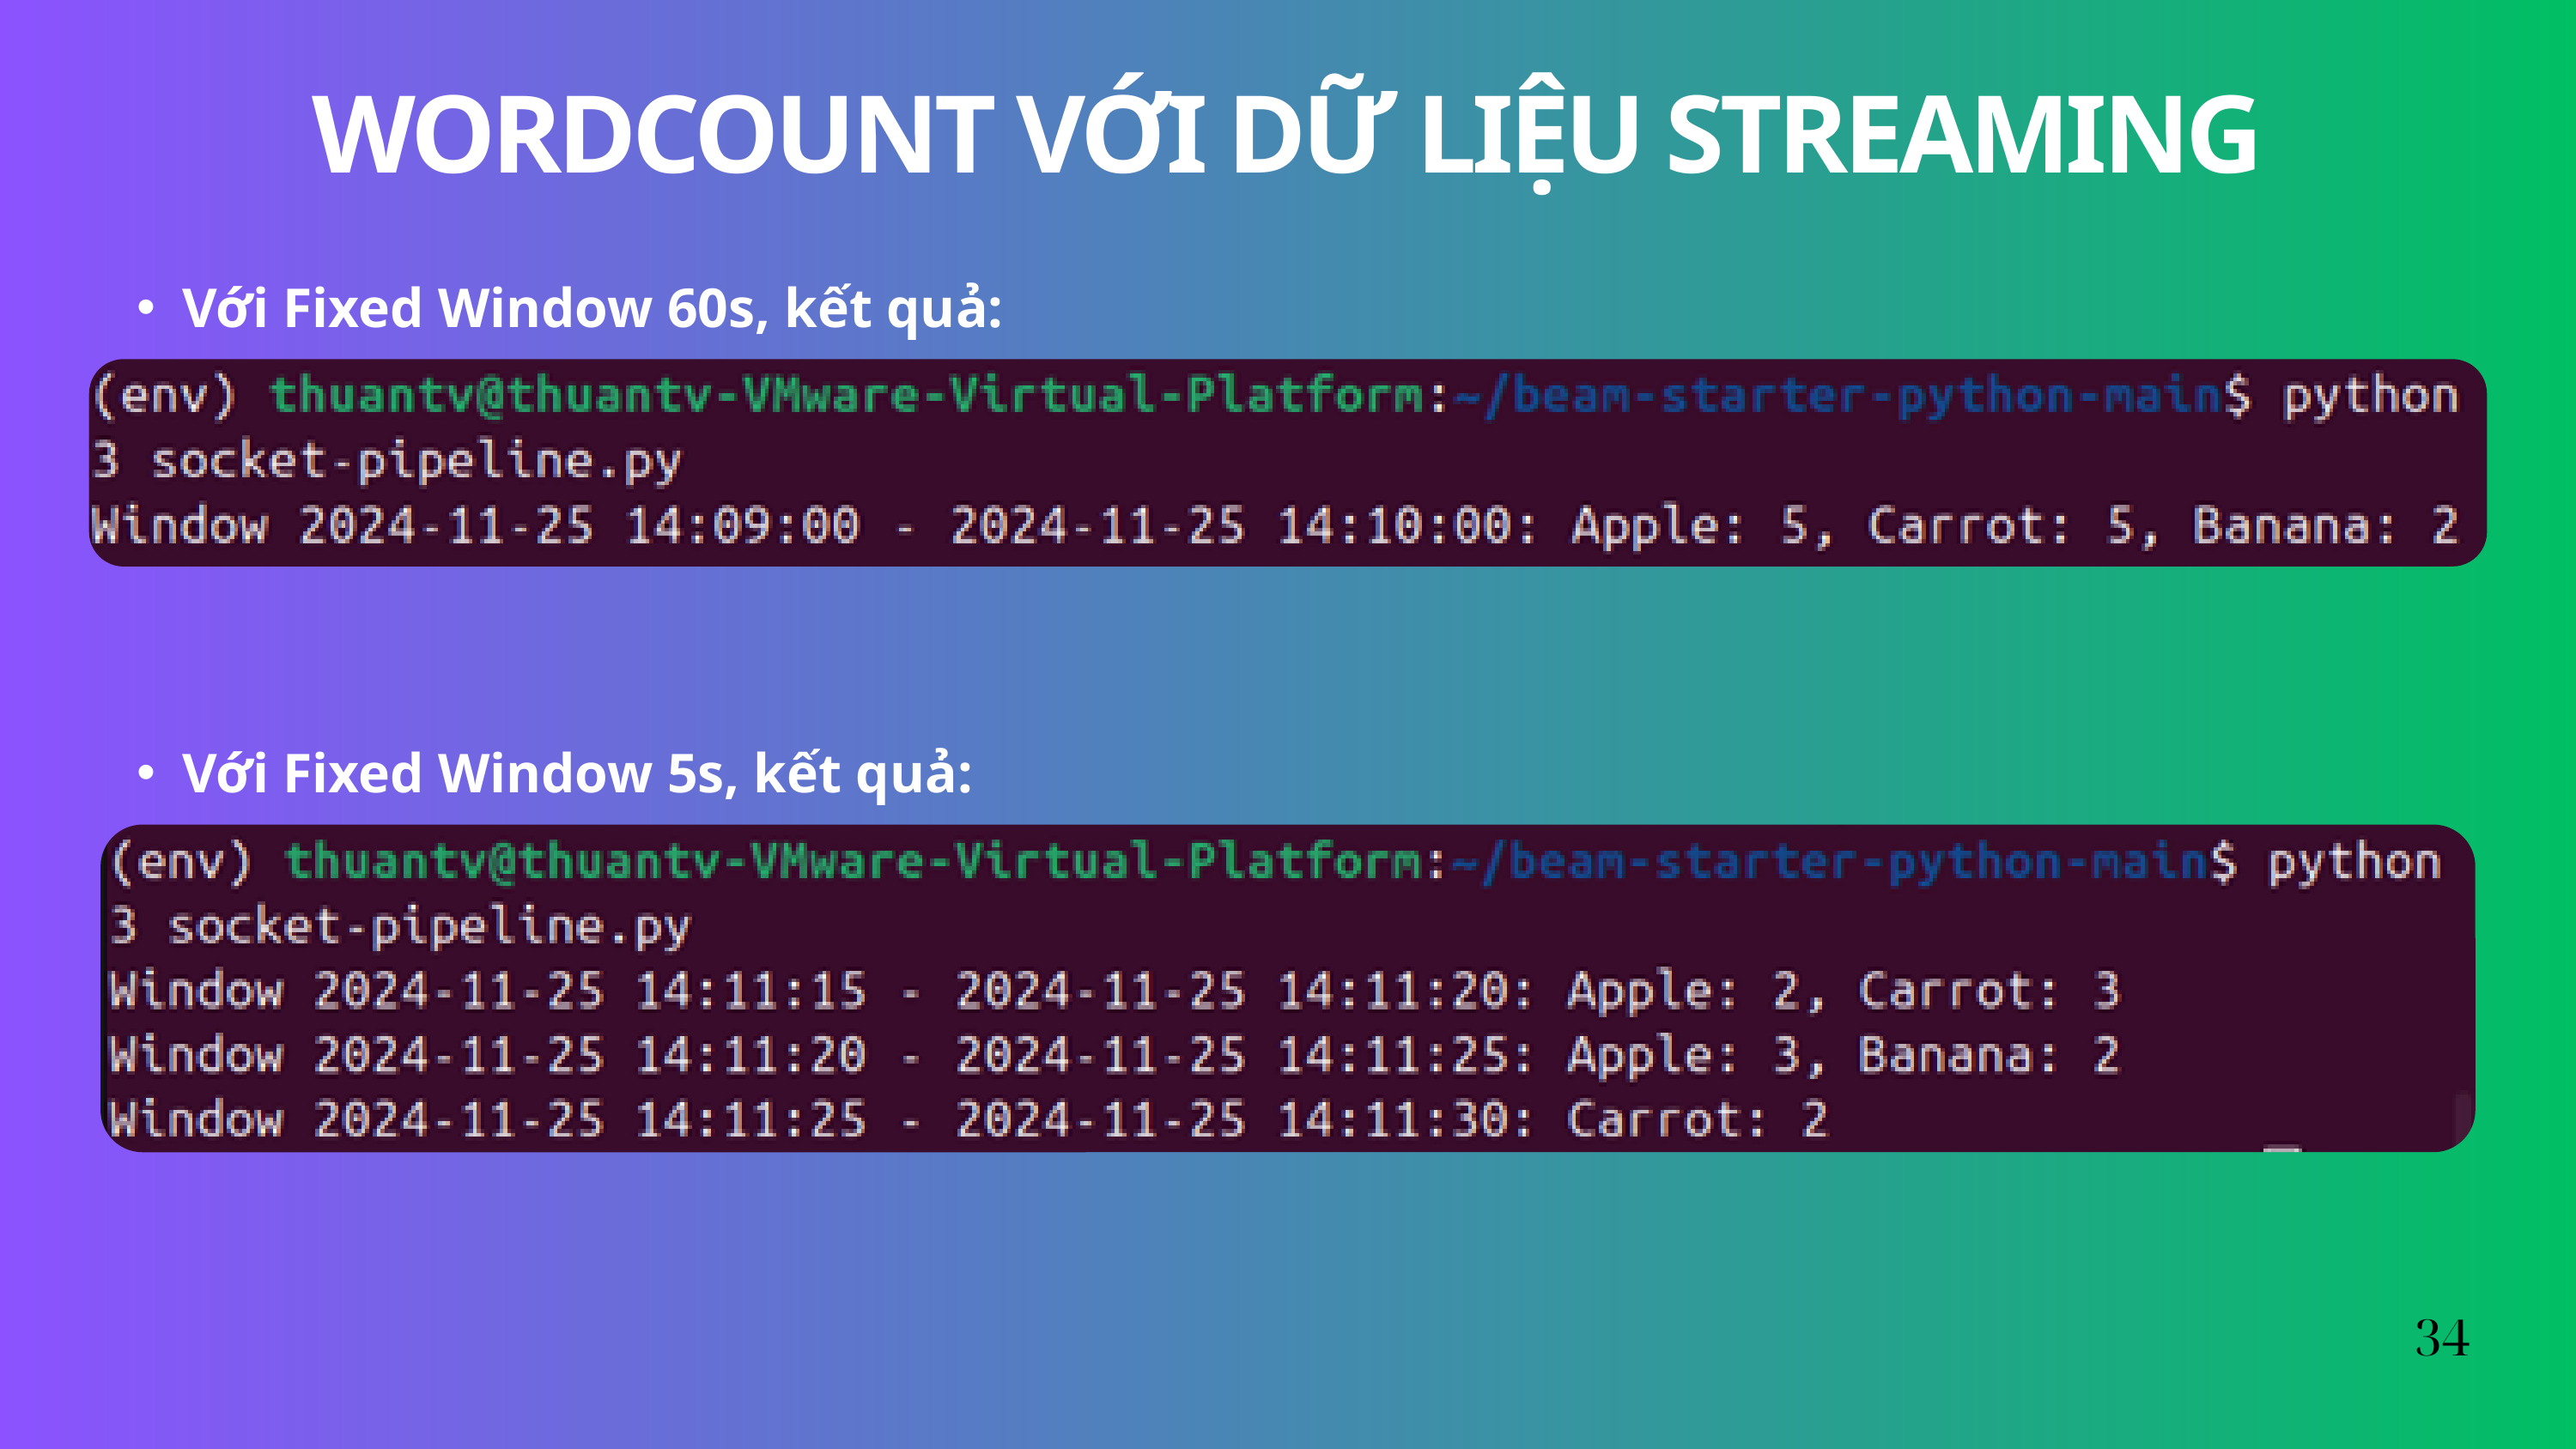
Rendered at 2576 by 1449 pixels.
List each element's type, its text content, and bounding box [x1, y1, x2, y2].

text_box [88, 359, 2488, 567]
text_box 34 [2414, 1295, 2470, 1367]
text_box [100, 824, 2476, 1153]
text_box WORDCOUNT VỚI DỮ LIỆU STREAMING [312, 77, 2264, 195]
text_box Với Fixed Window 60s, kết quả: [91, 263, 2038, 339]
text_box Với Fixed Window 5s, kết quả: [91, 728, 2038, 804]
